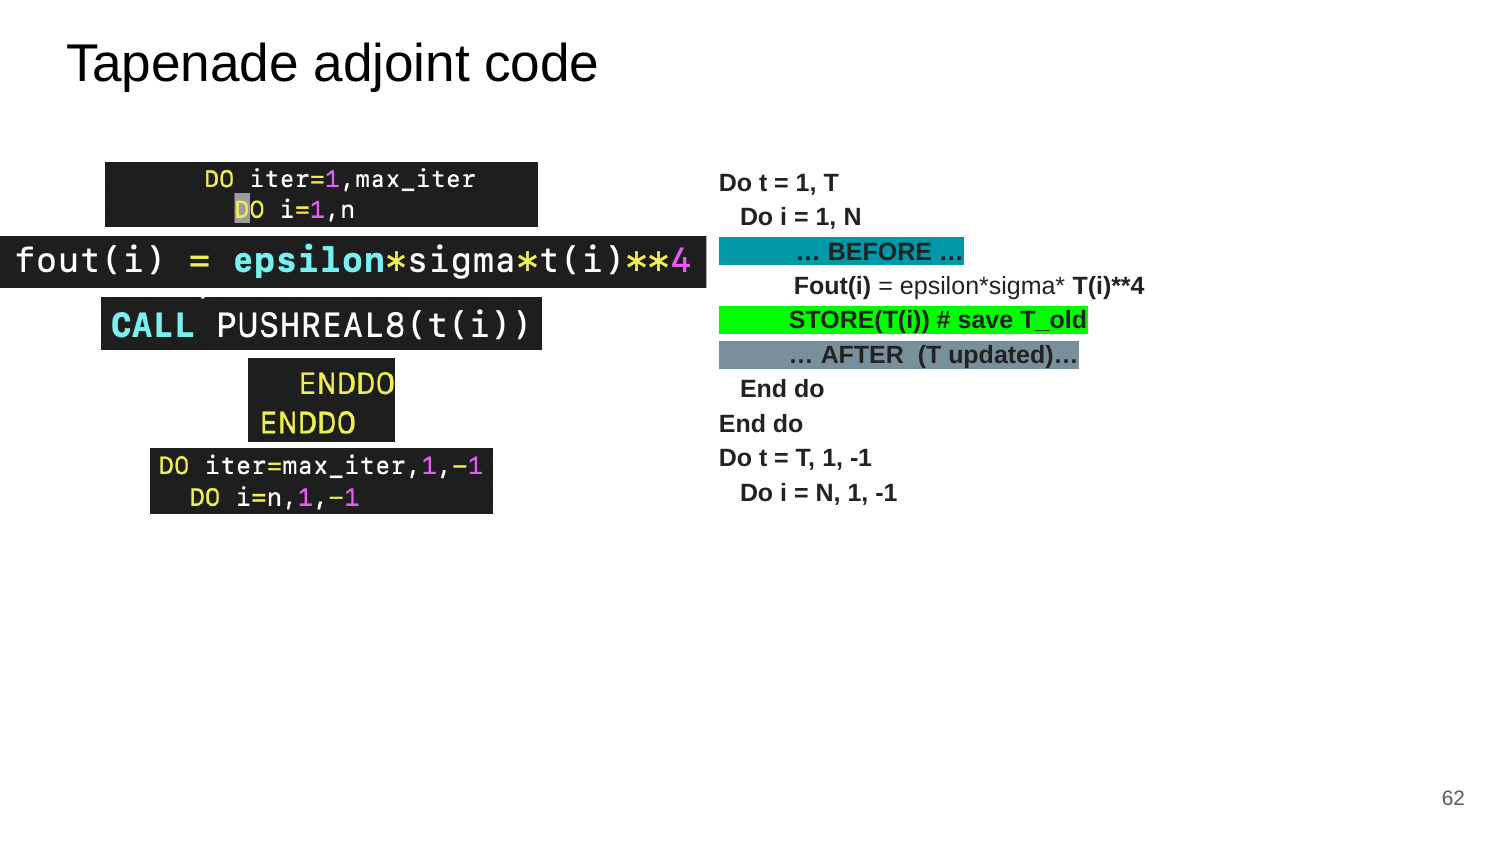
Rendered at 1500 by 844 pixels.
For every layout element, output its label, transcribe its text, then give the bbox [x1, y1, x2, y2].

picture [104, 161, 538, 227]
text_box Do t = 1, T Do i = 1, N … BEFORE … Fout(i) = epsilon*sigma* T(i)**4 STORE(T(i)) # save T_old … AFTER (T updated)… End do End do Do t = T, 1, -1 Do i = N, 1, -1 [703, 146, 1480, 522]
picture [101, 297, 542, 350]
title Tapenade adjoint code [51, 13, 1449, 108]
picture [0, 236, 707, 289]
picture [149, 448, 493, 514]
picture [247, 358, 395, 442]
slide_number 62 [1389, 764, 1480, 830]
